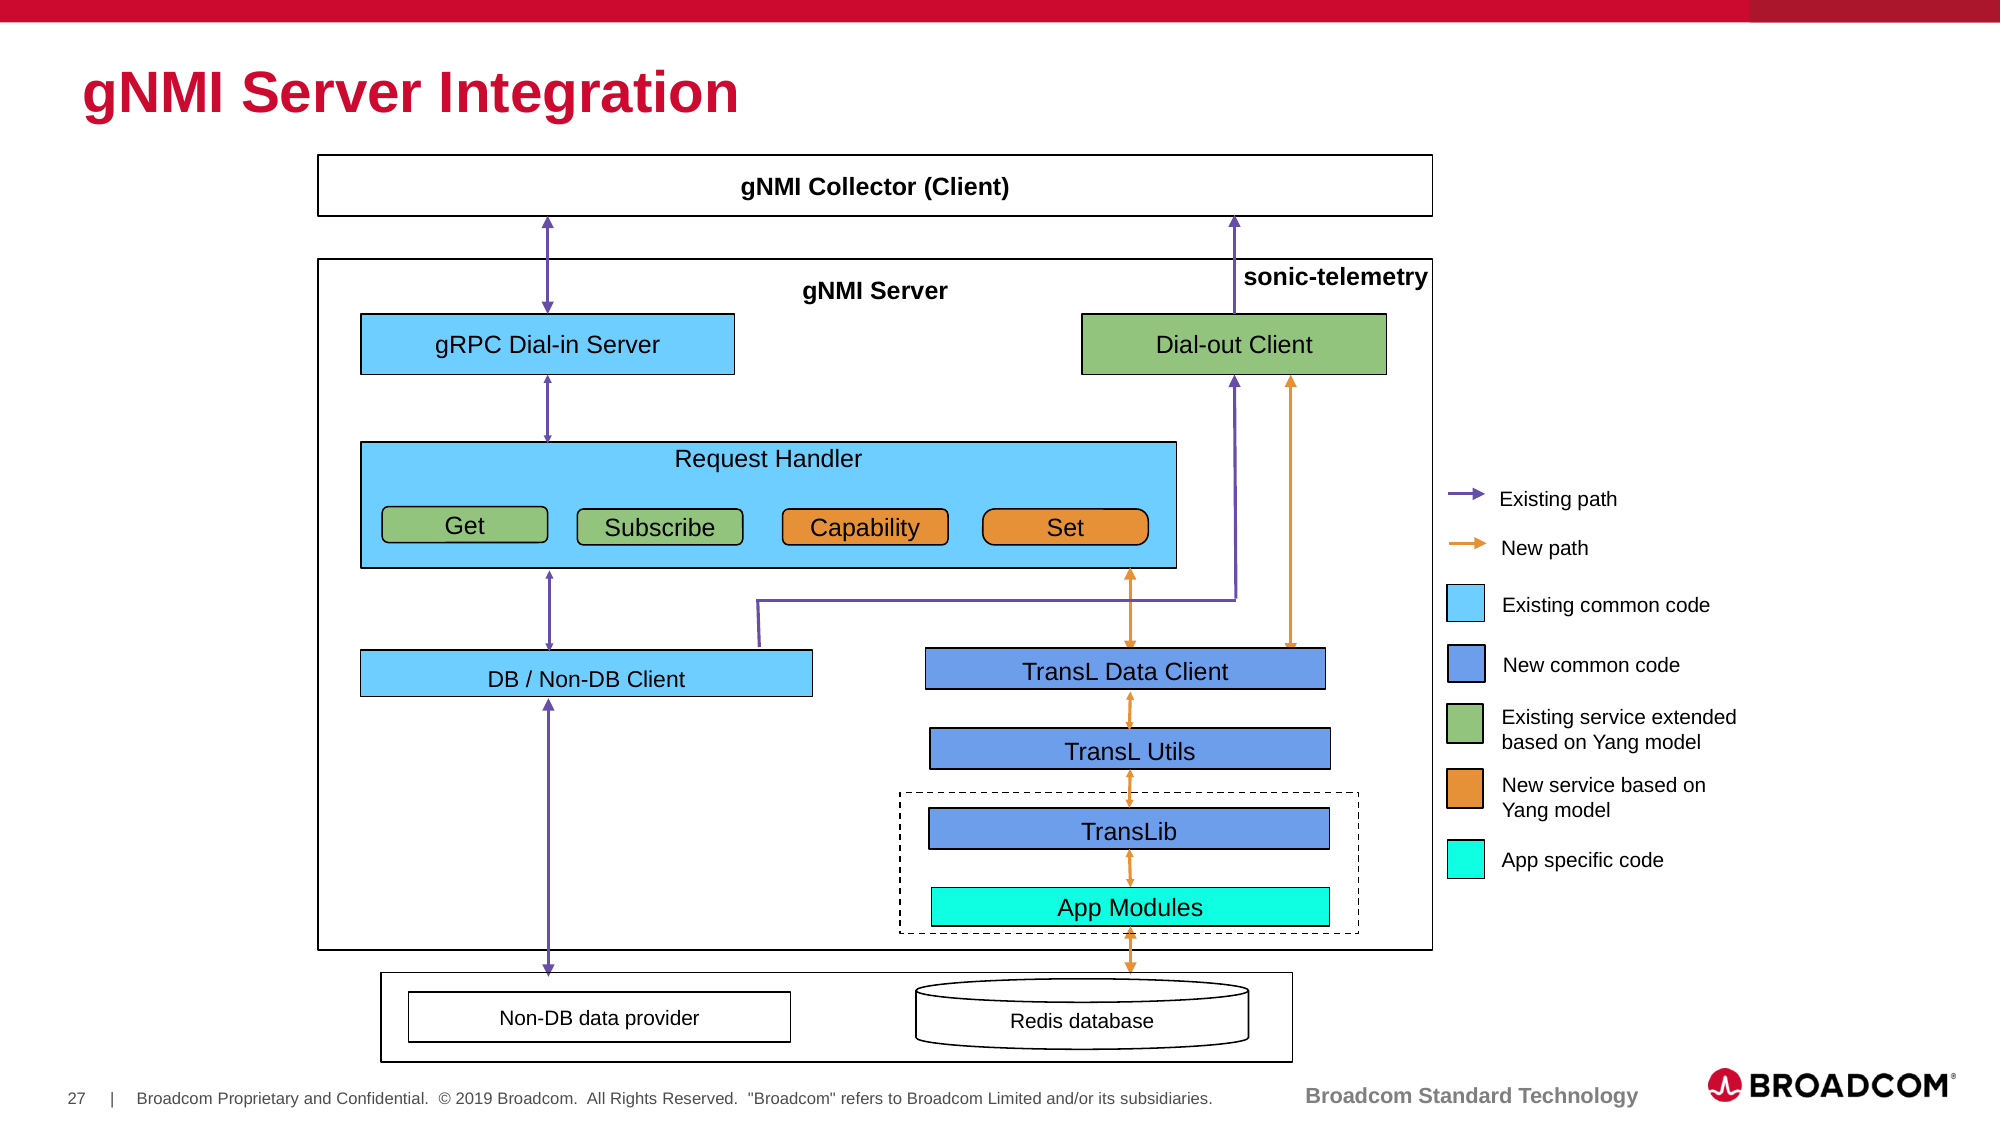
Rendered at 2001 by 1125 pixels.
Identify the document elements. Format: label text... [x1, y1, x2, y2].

picture [1708, 1068, 1956, 1102]
title gNMI Server Integration [67, 64, 1933, 126]
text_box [317, 154, 1804, 1063]
